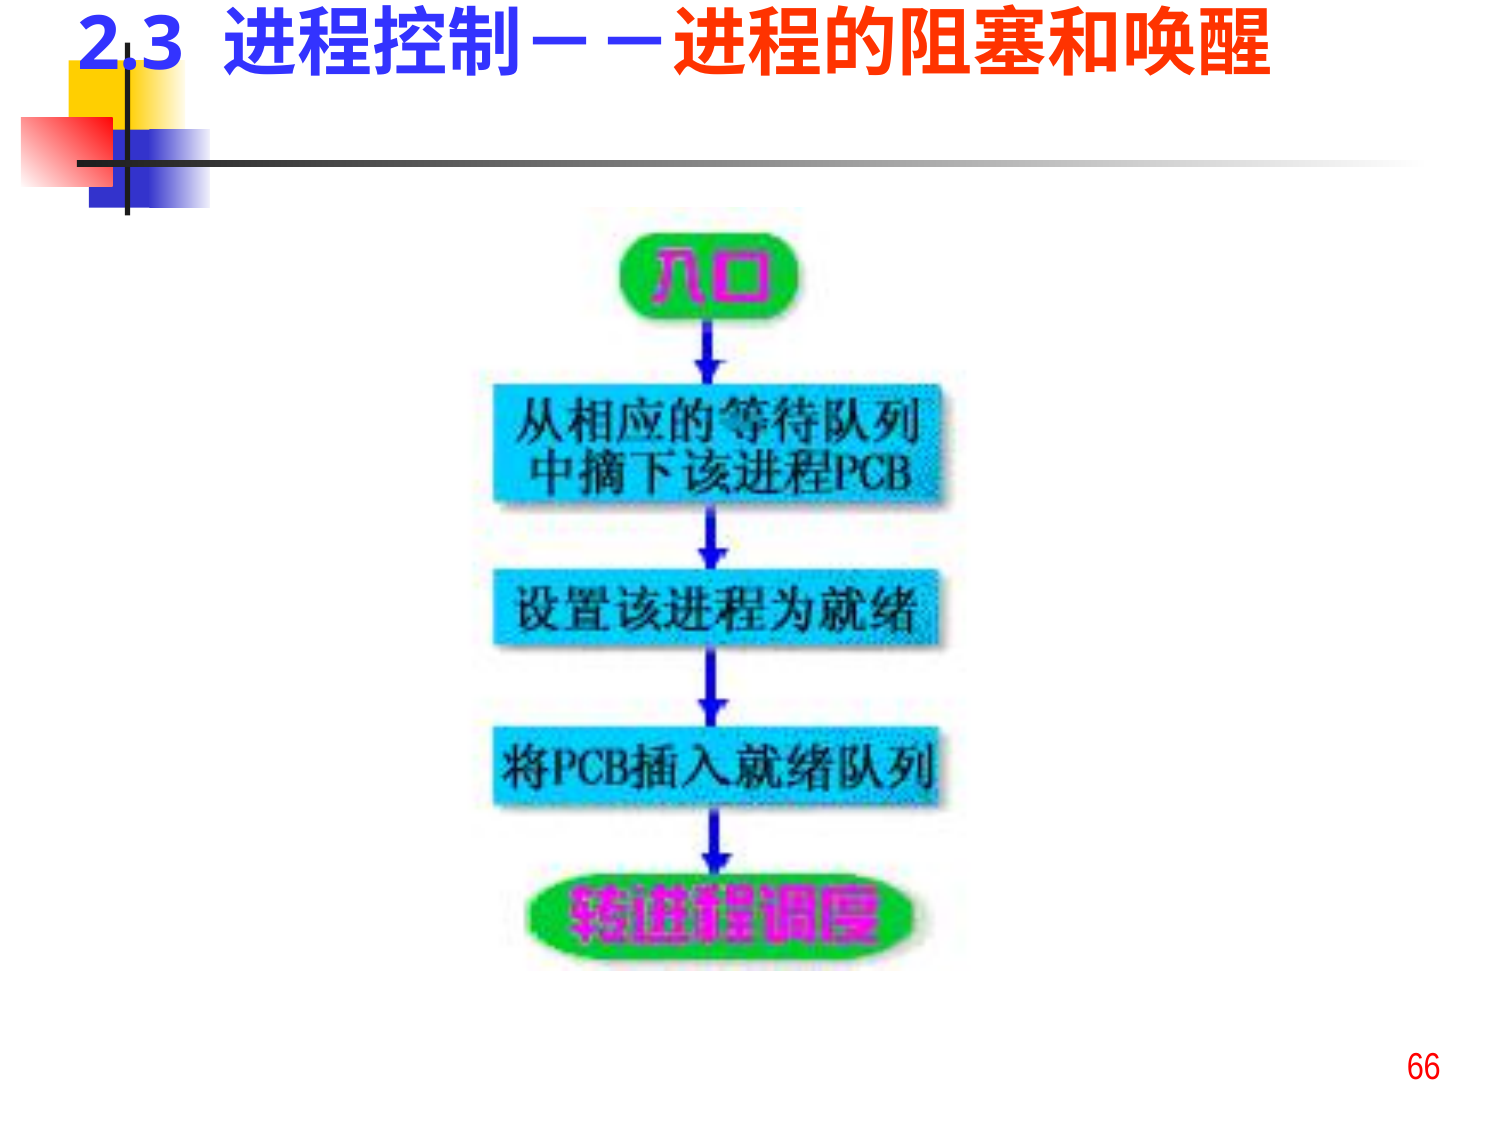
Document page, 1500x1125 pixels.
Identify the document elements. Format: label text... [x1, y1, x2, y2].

text_box 66 [1392, 1034, 1471, 1094]
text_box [418, 207, 1080, 971]
text_box 2.3 进程控制－－进程的阻塞和唤醒 [62, 0, 1500, 93]
